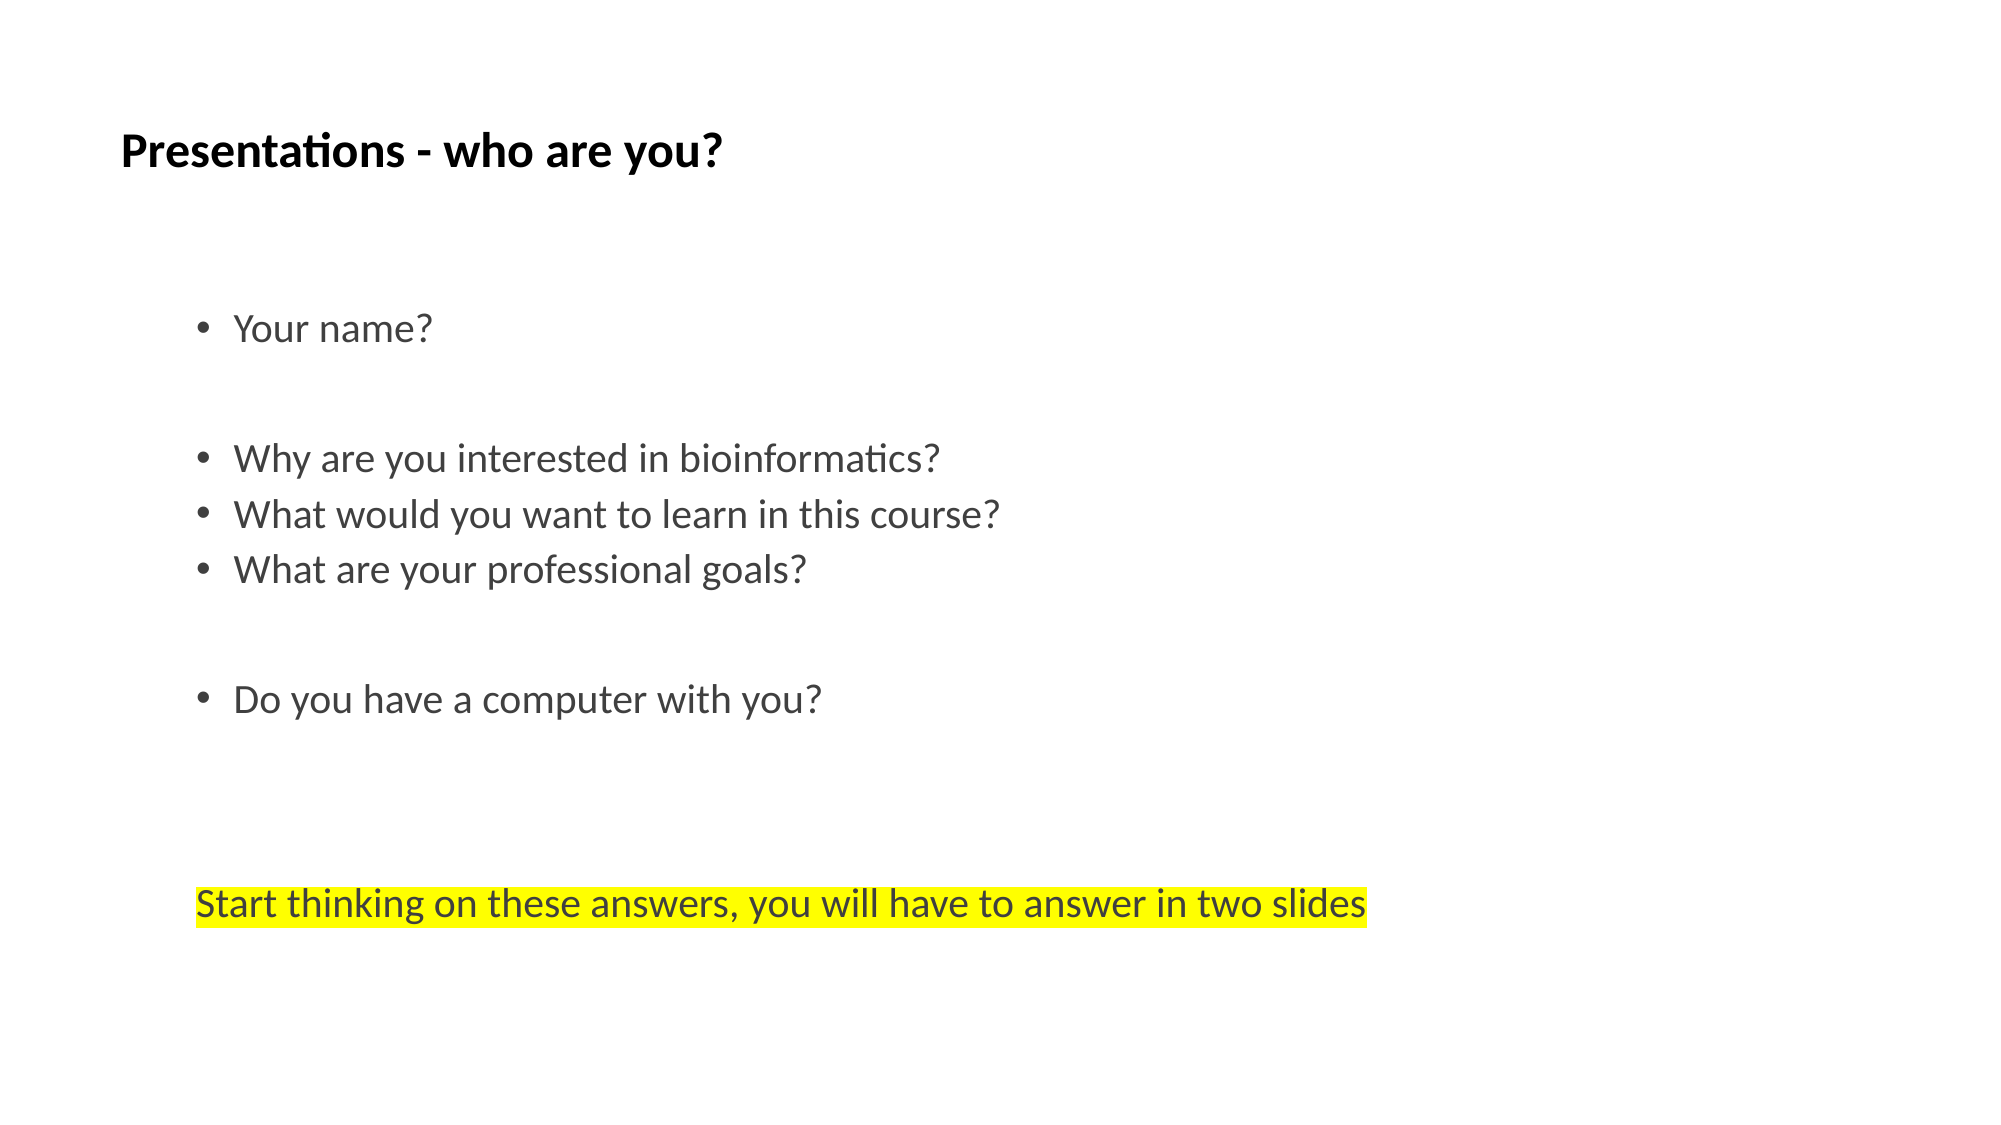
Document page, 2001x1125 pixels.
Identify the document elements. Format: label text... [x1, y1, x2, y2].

title Presentations - who are you? [106, 42, 1832, 260]
list Your name? Why are you interested in bioinformatics? What would you want to learn in this course? What are your professional goals? Do you have a computer with you? Start thinking on these answers, you will have to answer in two slides [106, 299, 1832, 1014]
